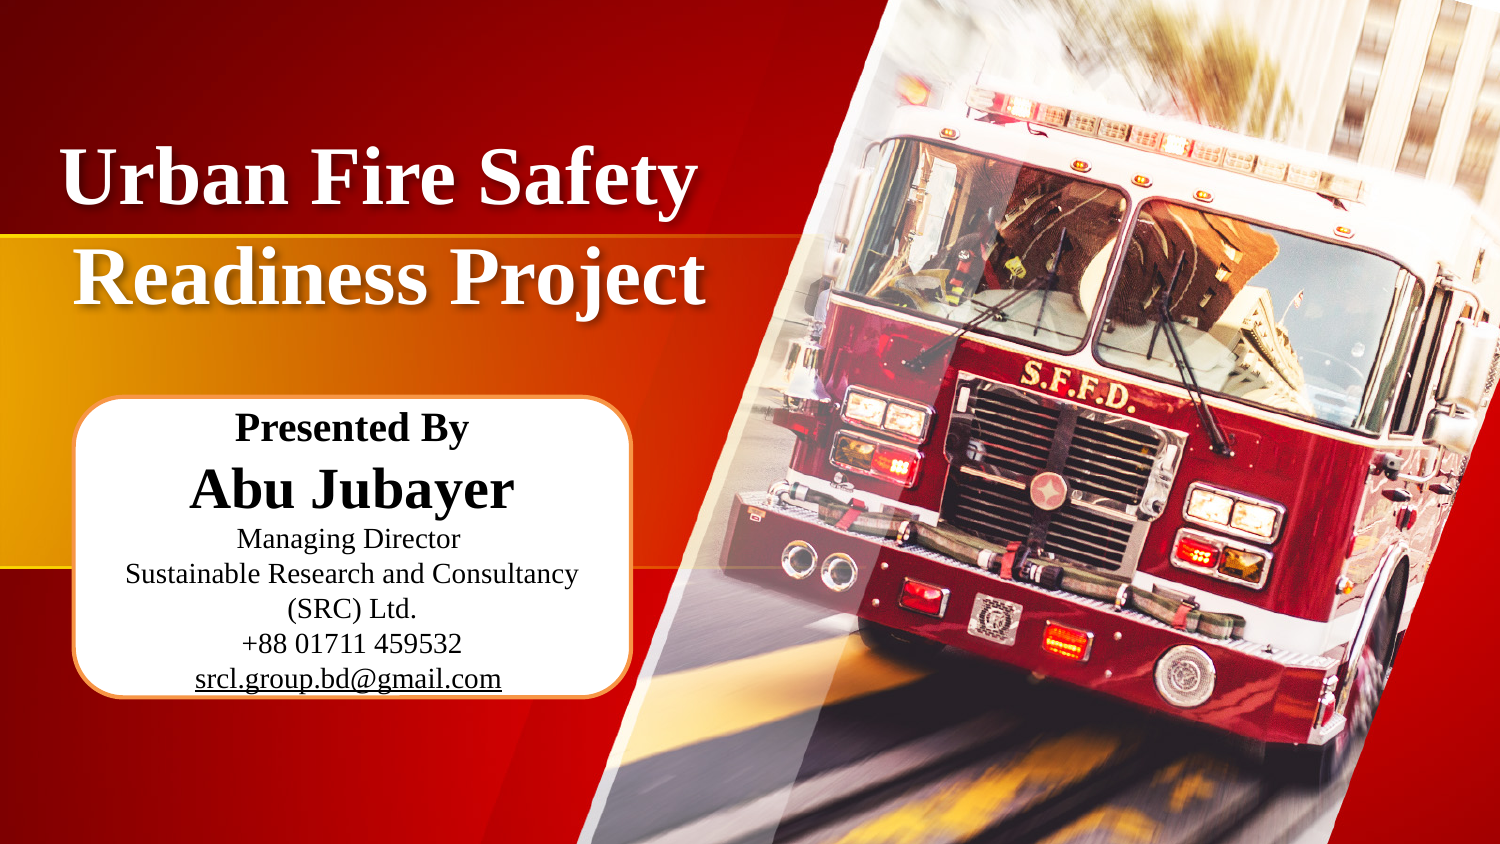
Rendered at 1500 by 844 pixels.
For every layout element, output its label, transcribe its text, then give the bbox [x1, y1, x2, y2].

title Urban Fire Safety Readiness Project [29, 121, 750, 322]
picture [0, 0, 1500, 844]
text_box Presented By Abu Jubayer Managing Director Sustainable Research and Consultancy (SRC) Ltd. +88 01711 459532 srcl.group.bd@gmail.com [71, 394, 634, 700]
